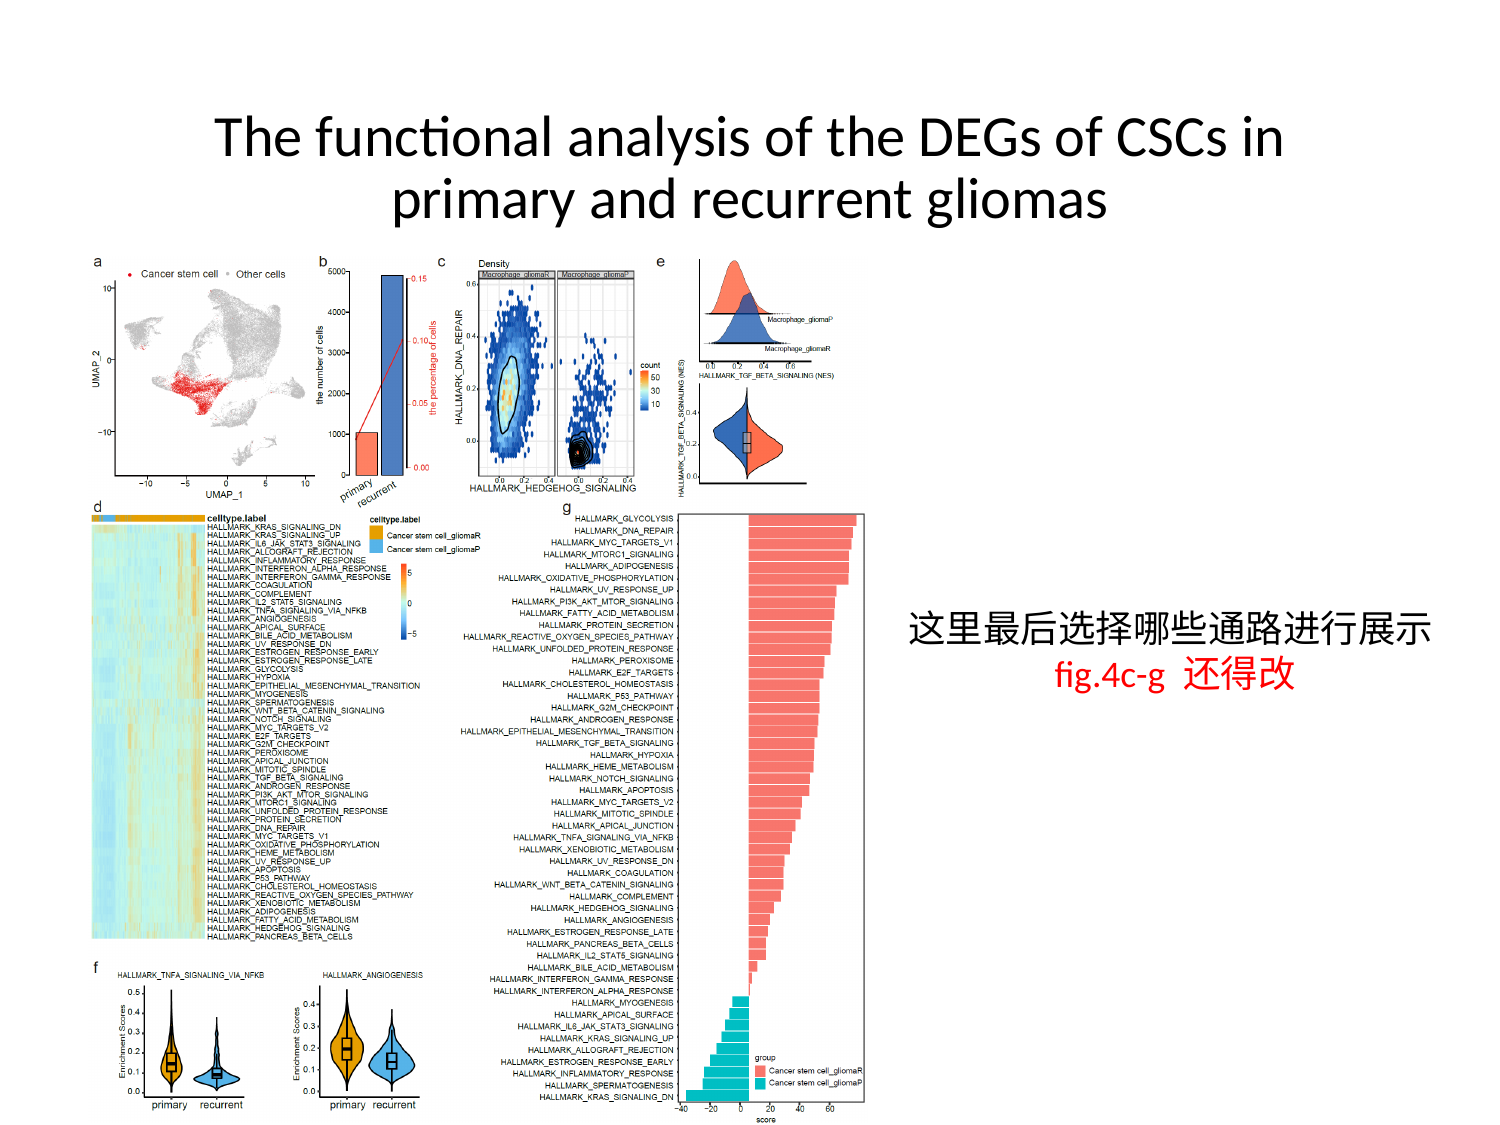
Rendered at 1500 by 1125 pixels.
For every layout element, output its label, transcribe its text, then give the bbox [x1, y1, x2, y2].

text_box 这里最后选择哪些通路进行展示 fig.4c-g 还得改 [893, 597, 1449, 702]
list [88, 256, 868, 1123]
title The functional analysis of the DEGs of CSCs in primary and recurrent gliomas [103, 59, 1397, 278]
